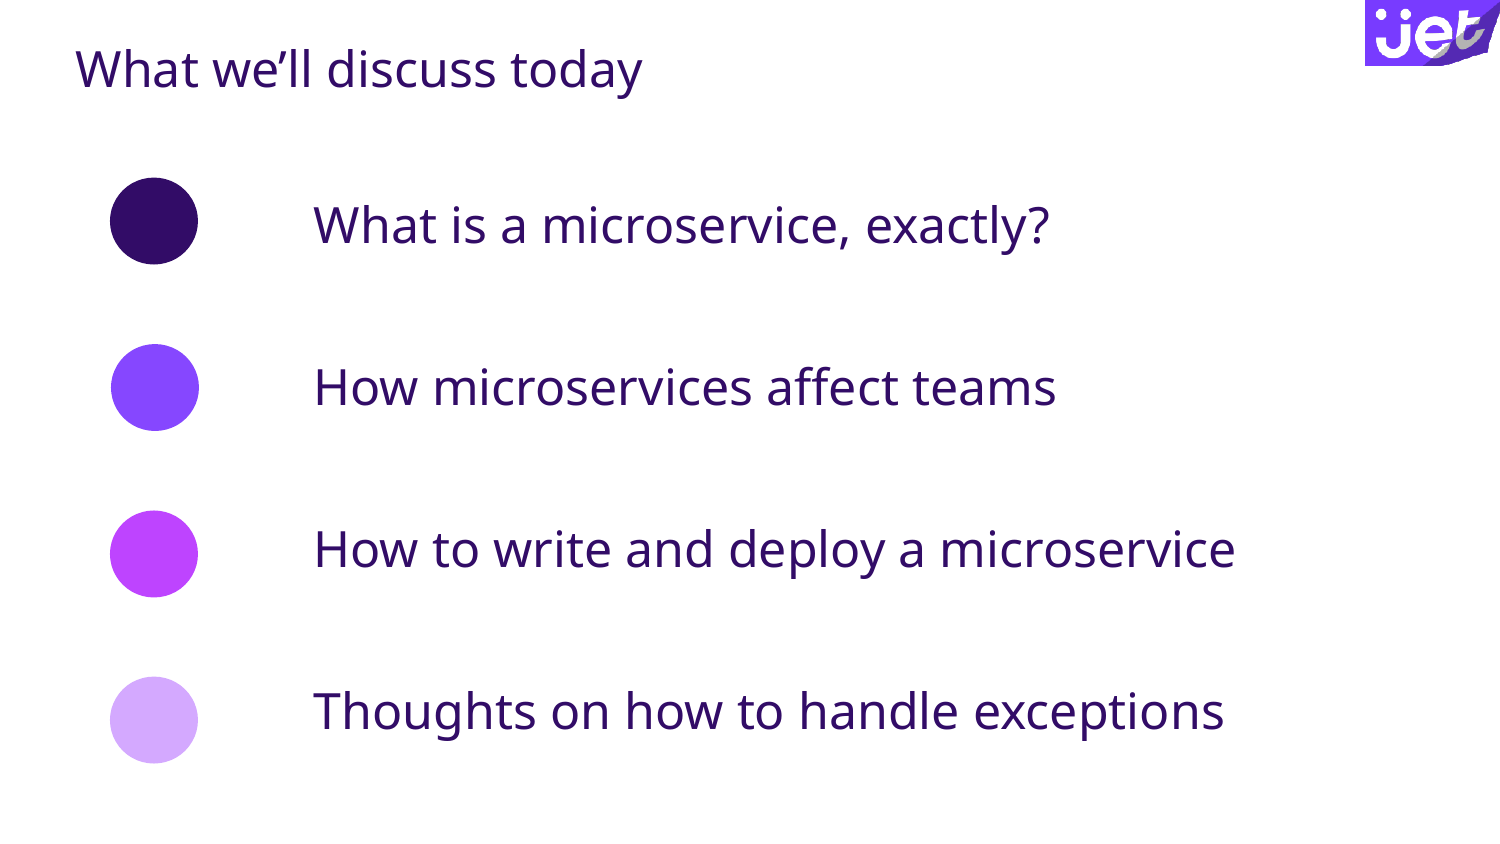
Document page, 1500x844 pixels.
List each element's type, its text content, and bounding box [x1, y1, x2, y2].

text_box [109, 676, 198, 764]
title What we’ll discuss today [38, 36, 1268, 178]
text_box [110, 344, 199, 431]
text_box [109, 177, 198, 265]
text_box [109, 510, 198, 598]
list What is a microservice, exactly? How microservices affect teams How to write and deploy a microservice Thoughts on how to handle exceptions [276, 200, 1298, 777]
